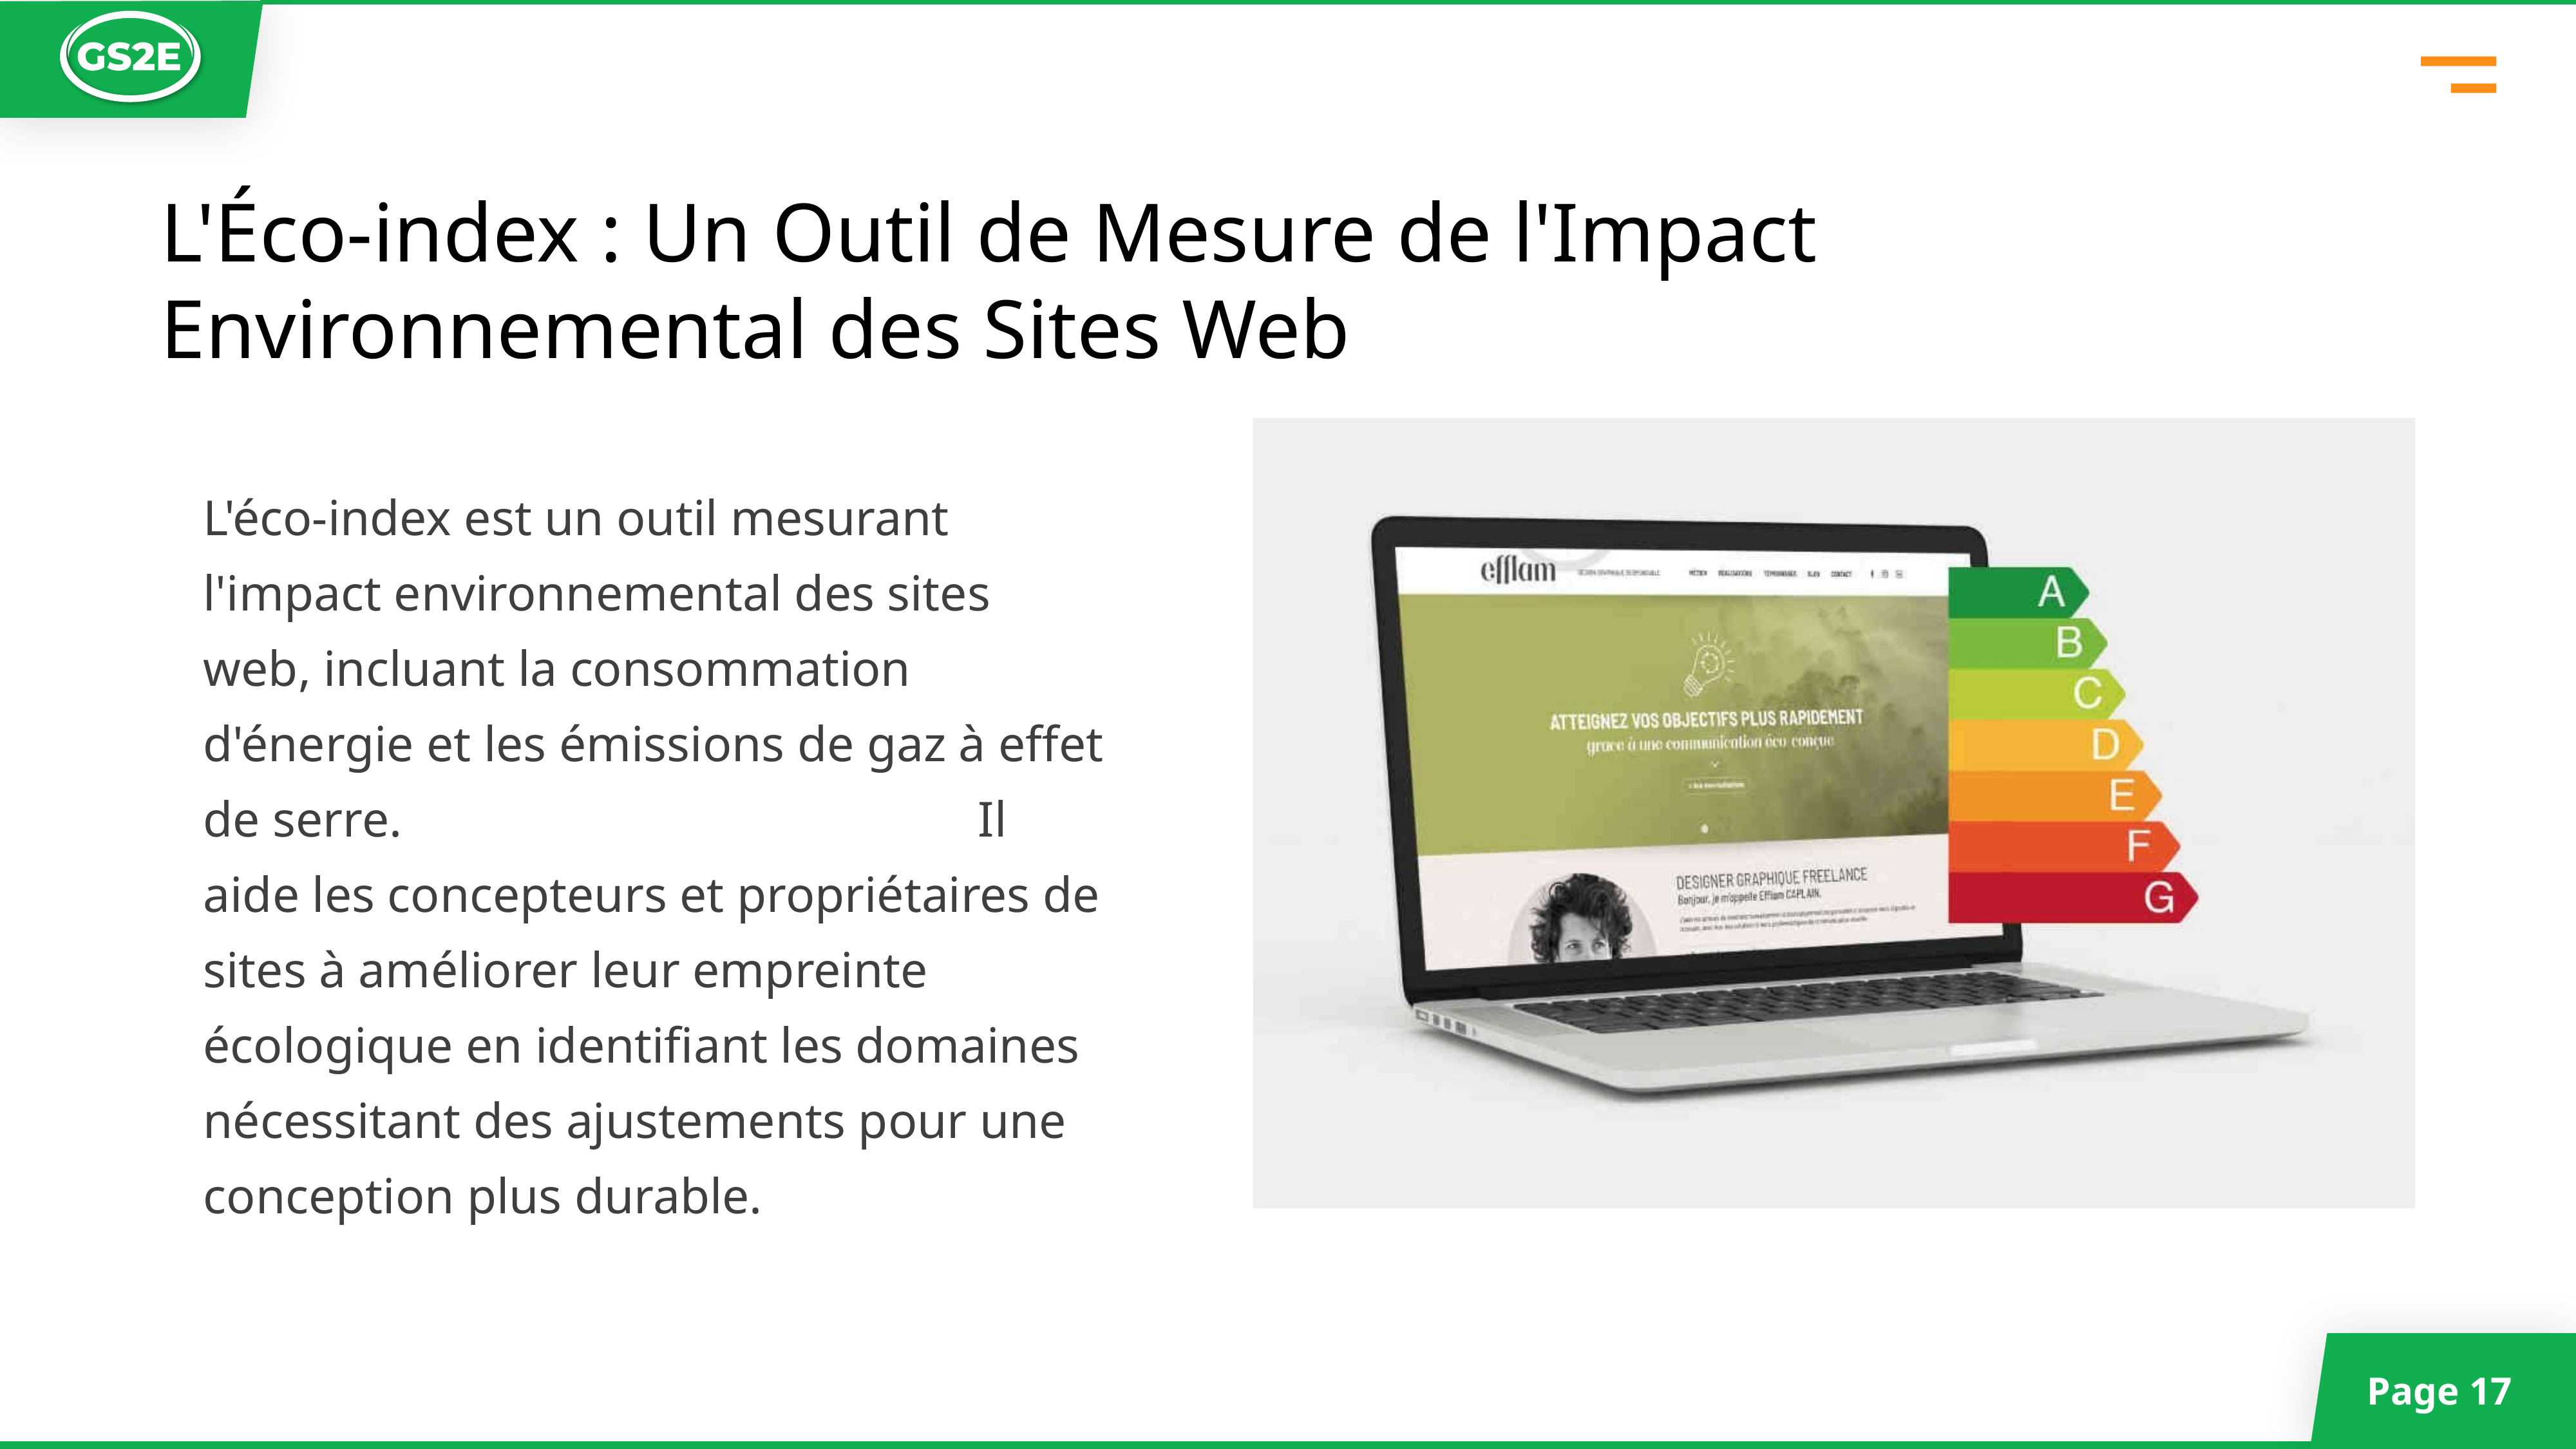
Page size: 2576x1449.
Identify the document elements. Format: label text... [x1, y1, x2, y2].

picture [1253, 418, 2415, 1208]
text_box L'éco-index est un outil mesurant l'impact environnemental des sites web, incluant la consommation d'énergie et les émissions de gaz à effet de serre. Il aide les concepteurs et propriétaires de sites à améliorer leur empreinte écologique en identifiant les domaines nécessitant des ajustements pour une conception plus durable. [203, 469, 1111, 1224]
text_box L'Éco-index : Un Outil de Mesure de l'Impact Environnemental des Sites Web [160, 181, 2415, 375]
